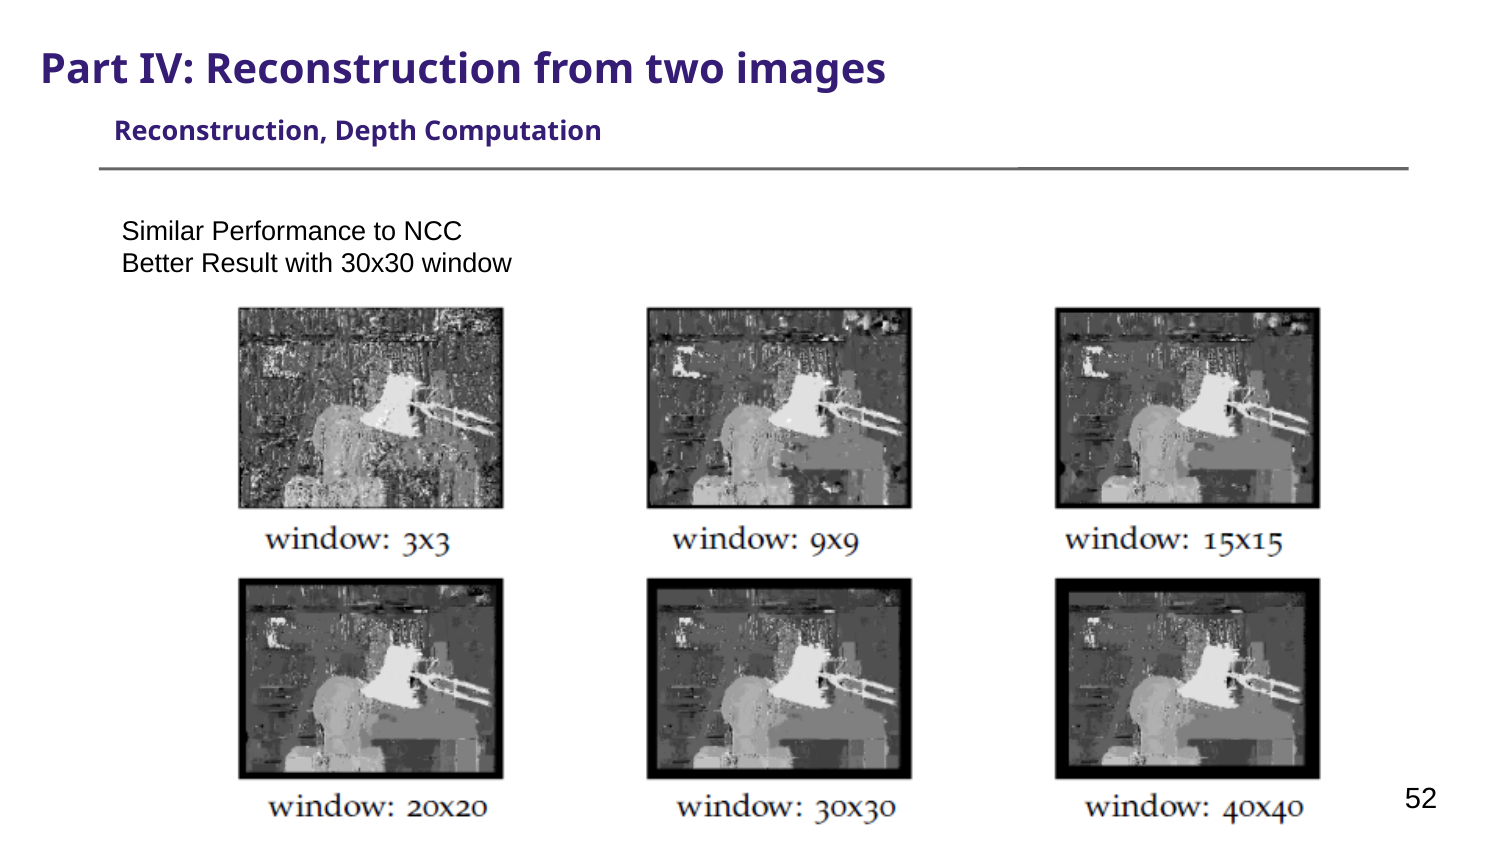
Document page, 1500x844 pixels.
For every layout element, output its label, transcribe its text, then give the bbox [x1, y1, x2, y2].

slide_number ‹#› [1389, 764, 1480, 830]
picture [229, 291, 1332, 837]
text_box Similar Performance to NCC Better Result with 30x30 window [106, 197, 1125, 263]
text_box Part IV: Reconstruction from two images [24, 24, 1350, 109]
text_box Reconstruction, Depth Computation [98, 109, 942, 163]
